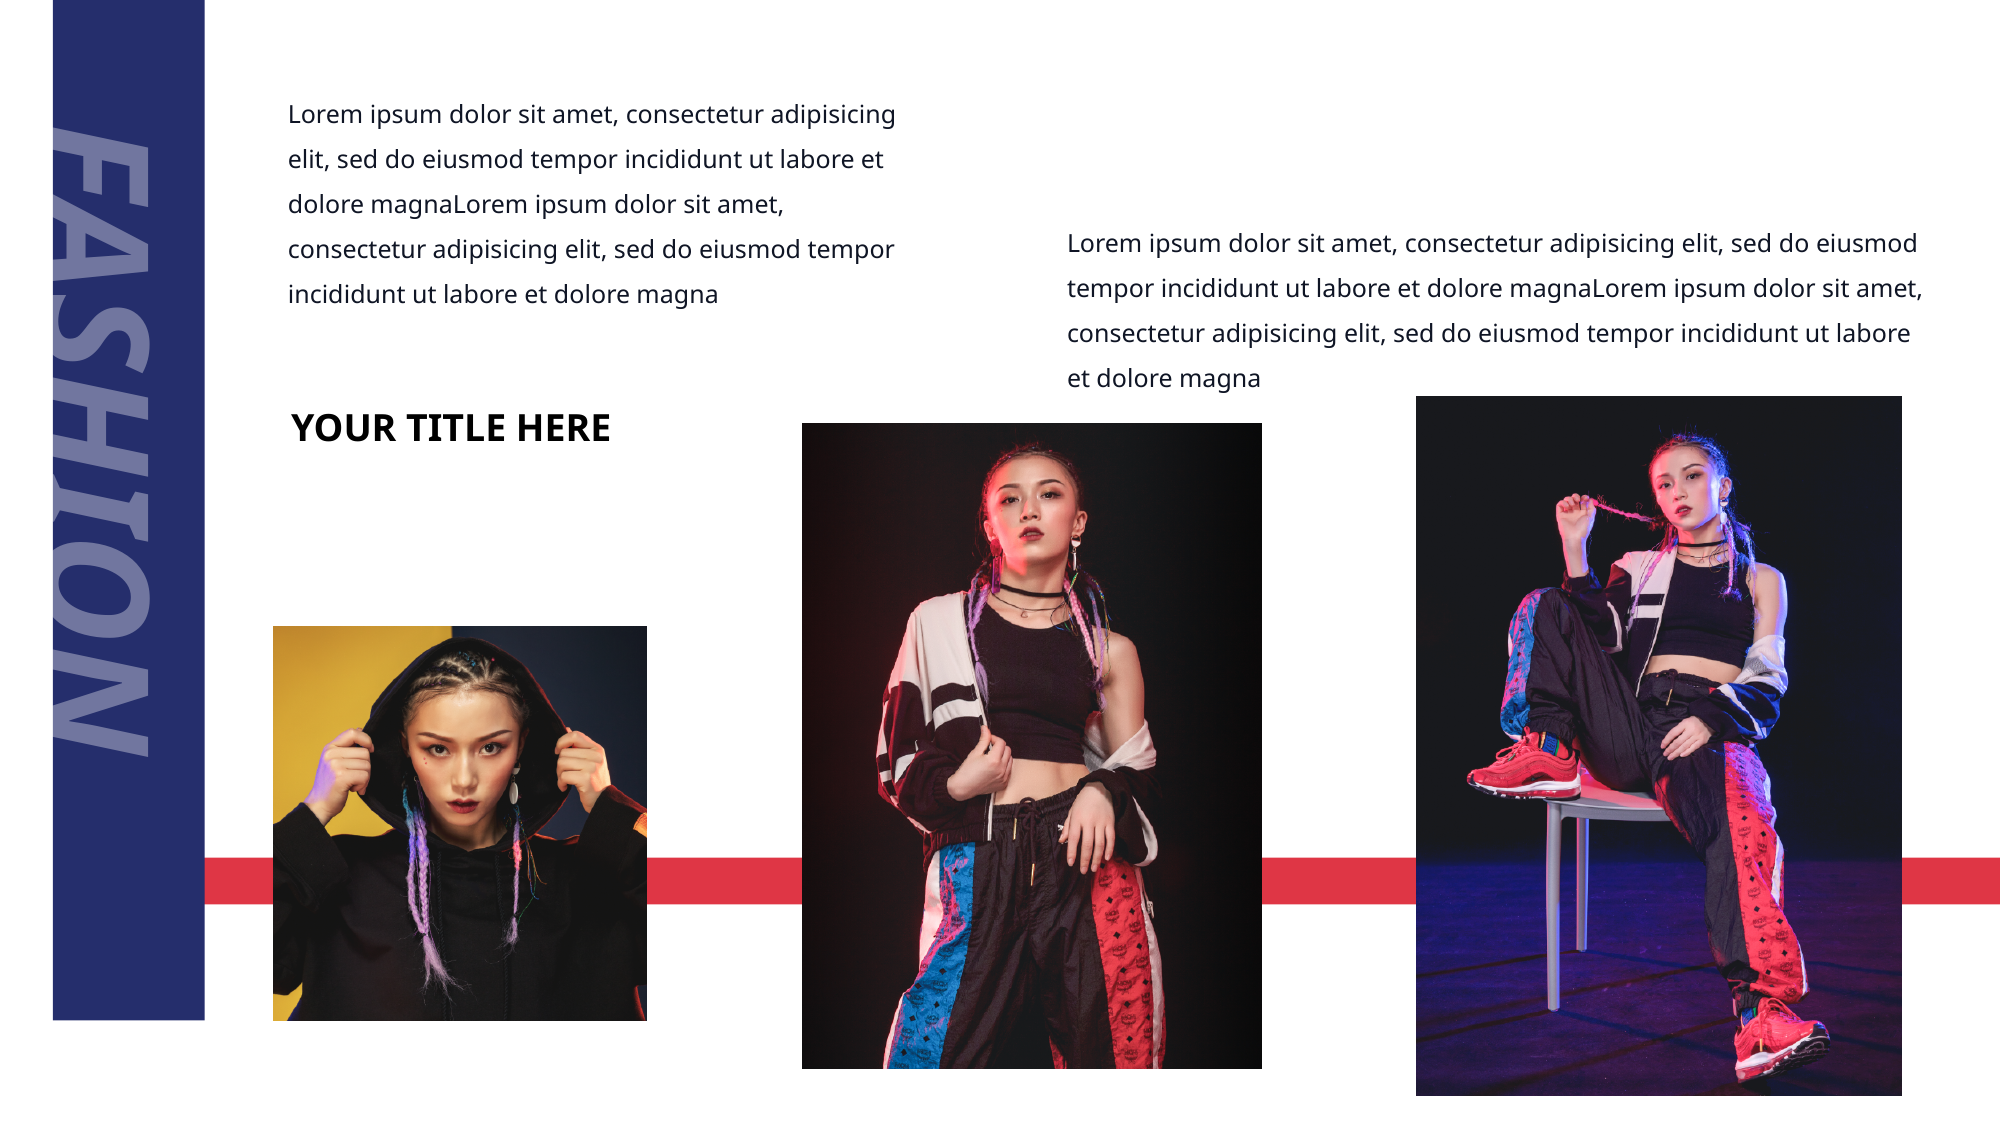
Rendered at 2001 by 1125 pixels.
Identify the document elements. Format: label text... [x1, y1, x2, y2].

text_box [1902, 857, 2000, 906]
text_box [206, 857, 273, 906]
picture [273, 626, 647, 1021]
text_box Lorem ipsum dolor sit amet, consectetur adipisicing elit, sed do eiusmod tempor incididunt ut labore et dolore magnaLorem ipsum dolor sit amet, consectetur adipisicing elit, sed do eiusmod tempor incididunt ut labore et dolore magna [1052, 205, 1955, 400]
picture [1416, 396, 1902, 1096]
text_box [52, 0, 206, 1021]
text_box Lorem ipsum dolor sit amet, consectetur adipisicing elit, sed do eiusmod tempor incididunt ut labore et dolore magnaLorem ipsum dolor sit amet, consectetur adipisicing elit, sed do eiusmod tempor incididunt ut labore et dolore magna [273, 76, 928, 316]
text_box YOUR TITLE HERE [291, 404, 616, 450]
text_box [647, 857, 802, 906]
picture [802, 423, 1262, 1069]
text_box FASHION [9, 121, 192, 881]
text_box [1262, 857, 1416, 906]
